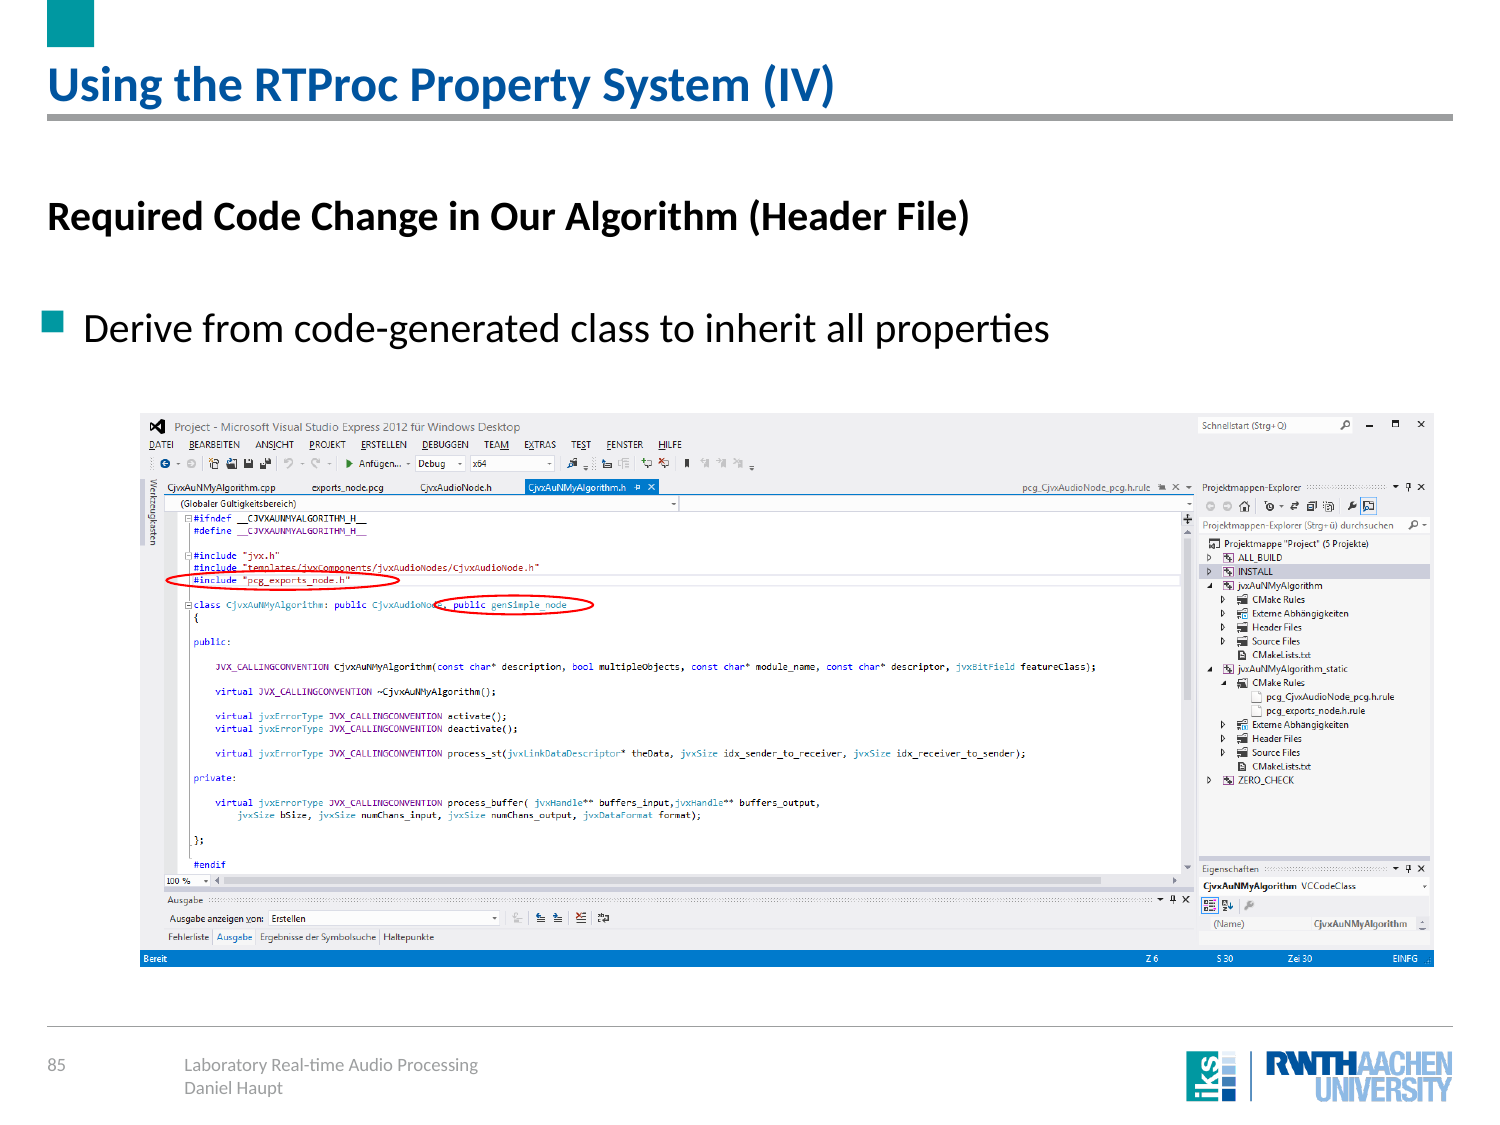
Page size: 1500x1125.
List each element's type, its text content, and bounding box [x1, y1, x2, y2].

list Required Code Change in Our Algorithm (Header File) [47, 188, 1453, 231]
list Derive from code-generated class to inherit all properties [38, 301, 1445, 826]
title Using the RTProc Property System (IV) [47, 46, 1453, 113]
picture [1171, 1026, 1467, 1125]
picture [140, 413, 1434, 967]
